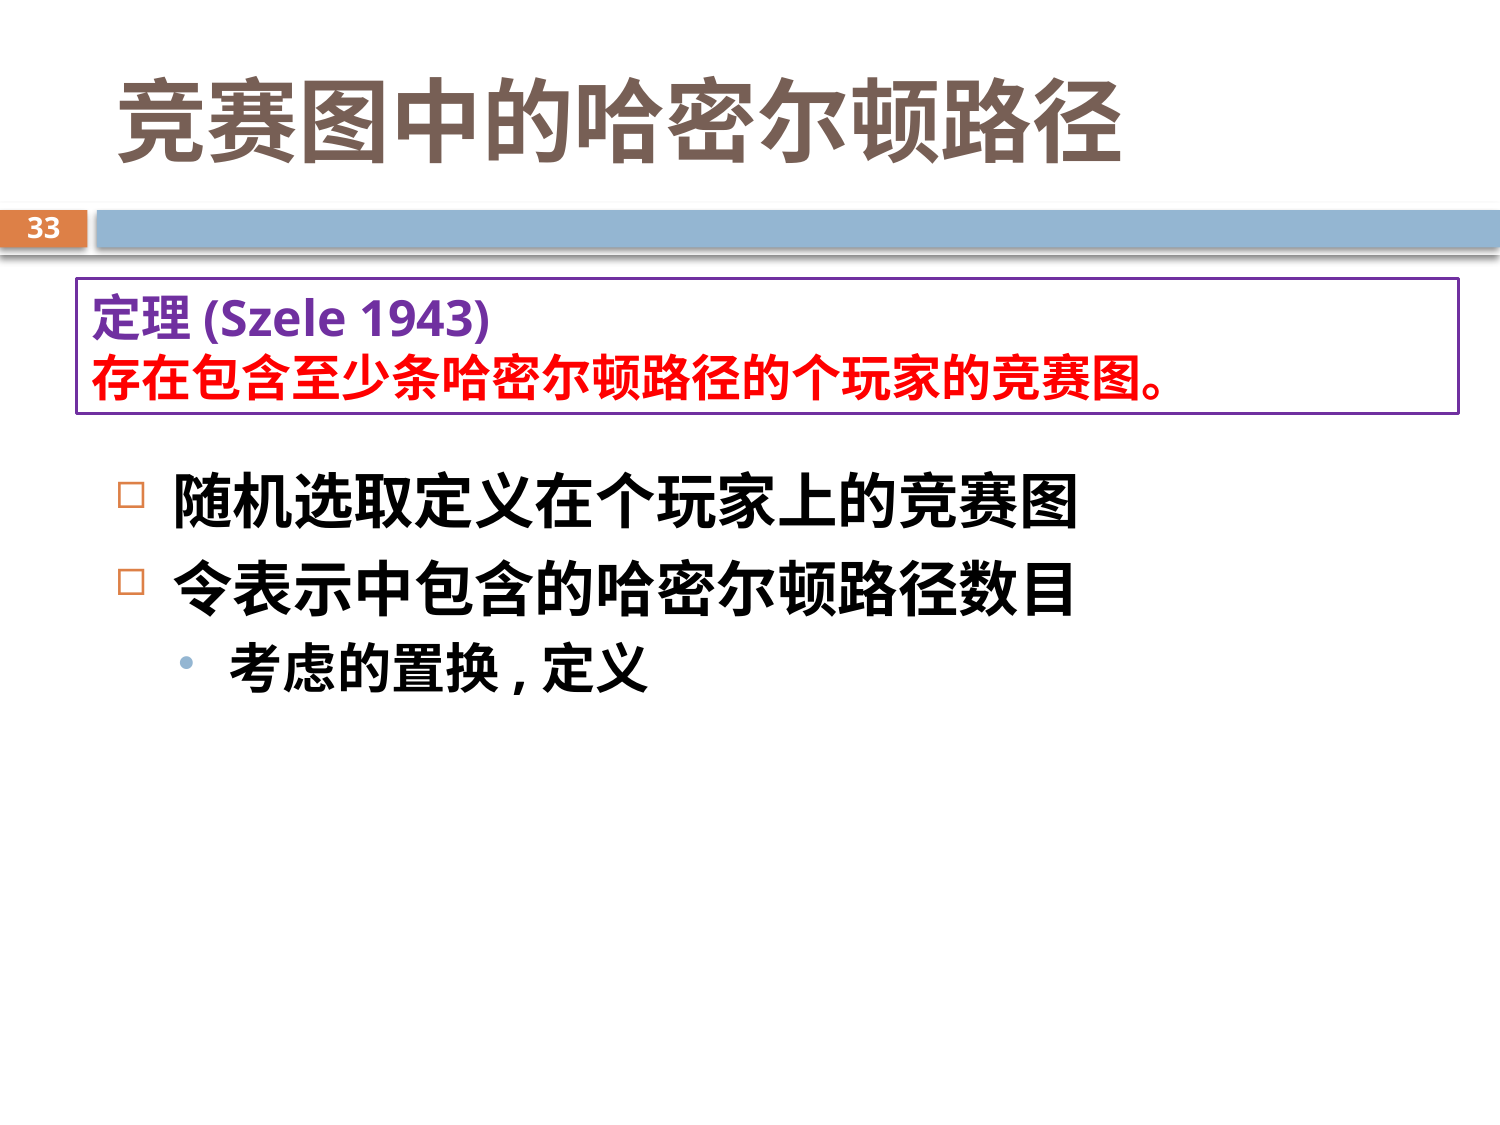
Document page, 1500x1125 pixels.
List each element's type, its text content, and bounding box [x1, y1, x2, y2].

slide_number 33 [0, 208, 88, 249]
title 竞赛图中的哈密尔顿路径 [100, 37, 1438, 200]
